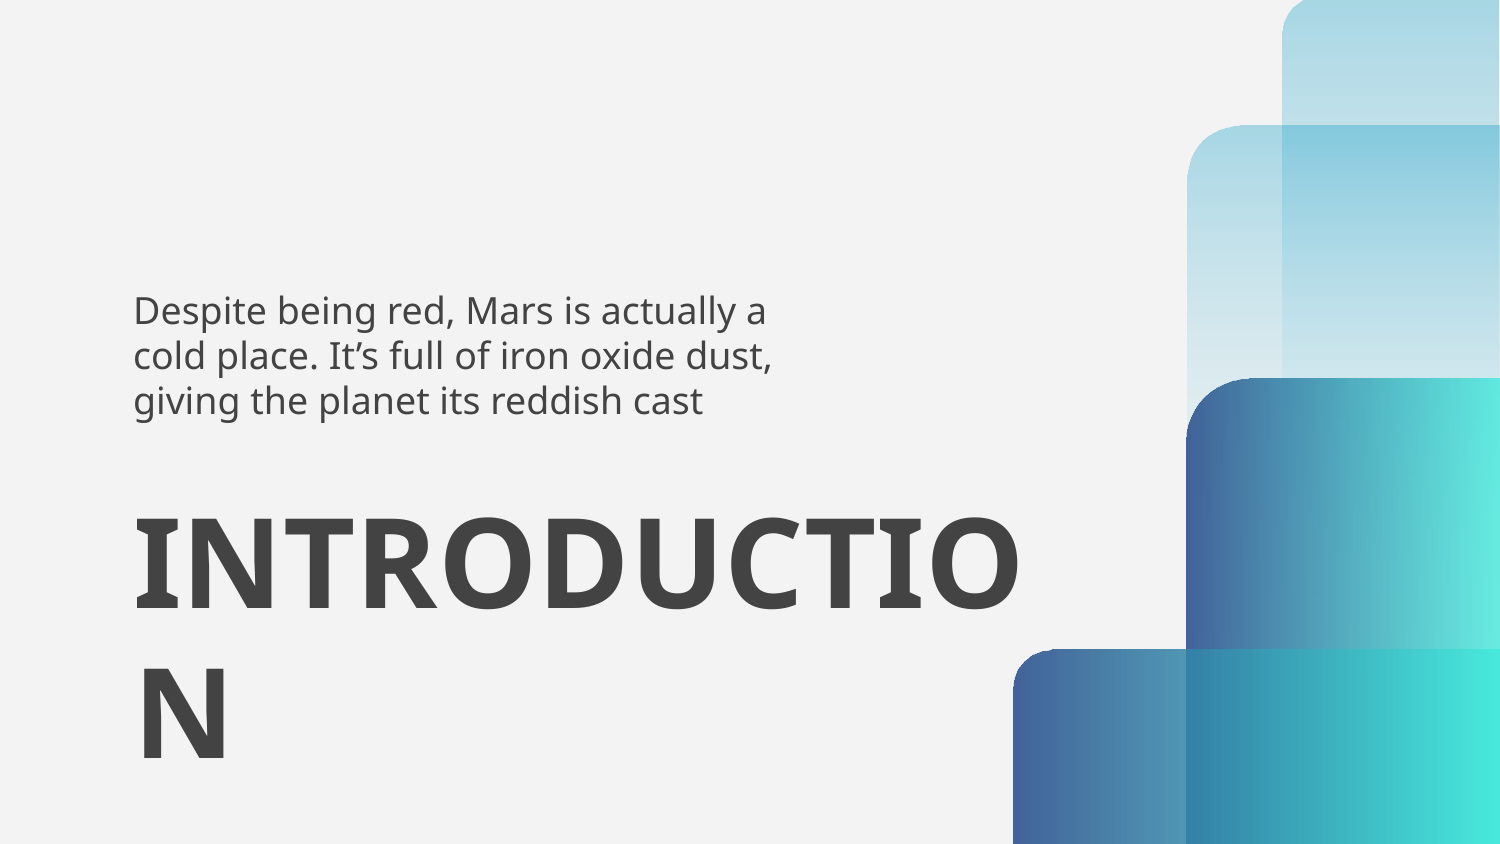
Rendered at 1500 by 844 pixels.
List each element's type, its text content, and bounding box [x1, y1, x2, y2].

title INTRODUCTION [118, 468, 1085, 640]
subtitle Despite being red, Mars is actually a cold place. It’s full of iron oxide dust, giving the planet its reddish cast [118, 199, 802, 437]
